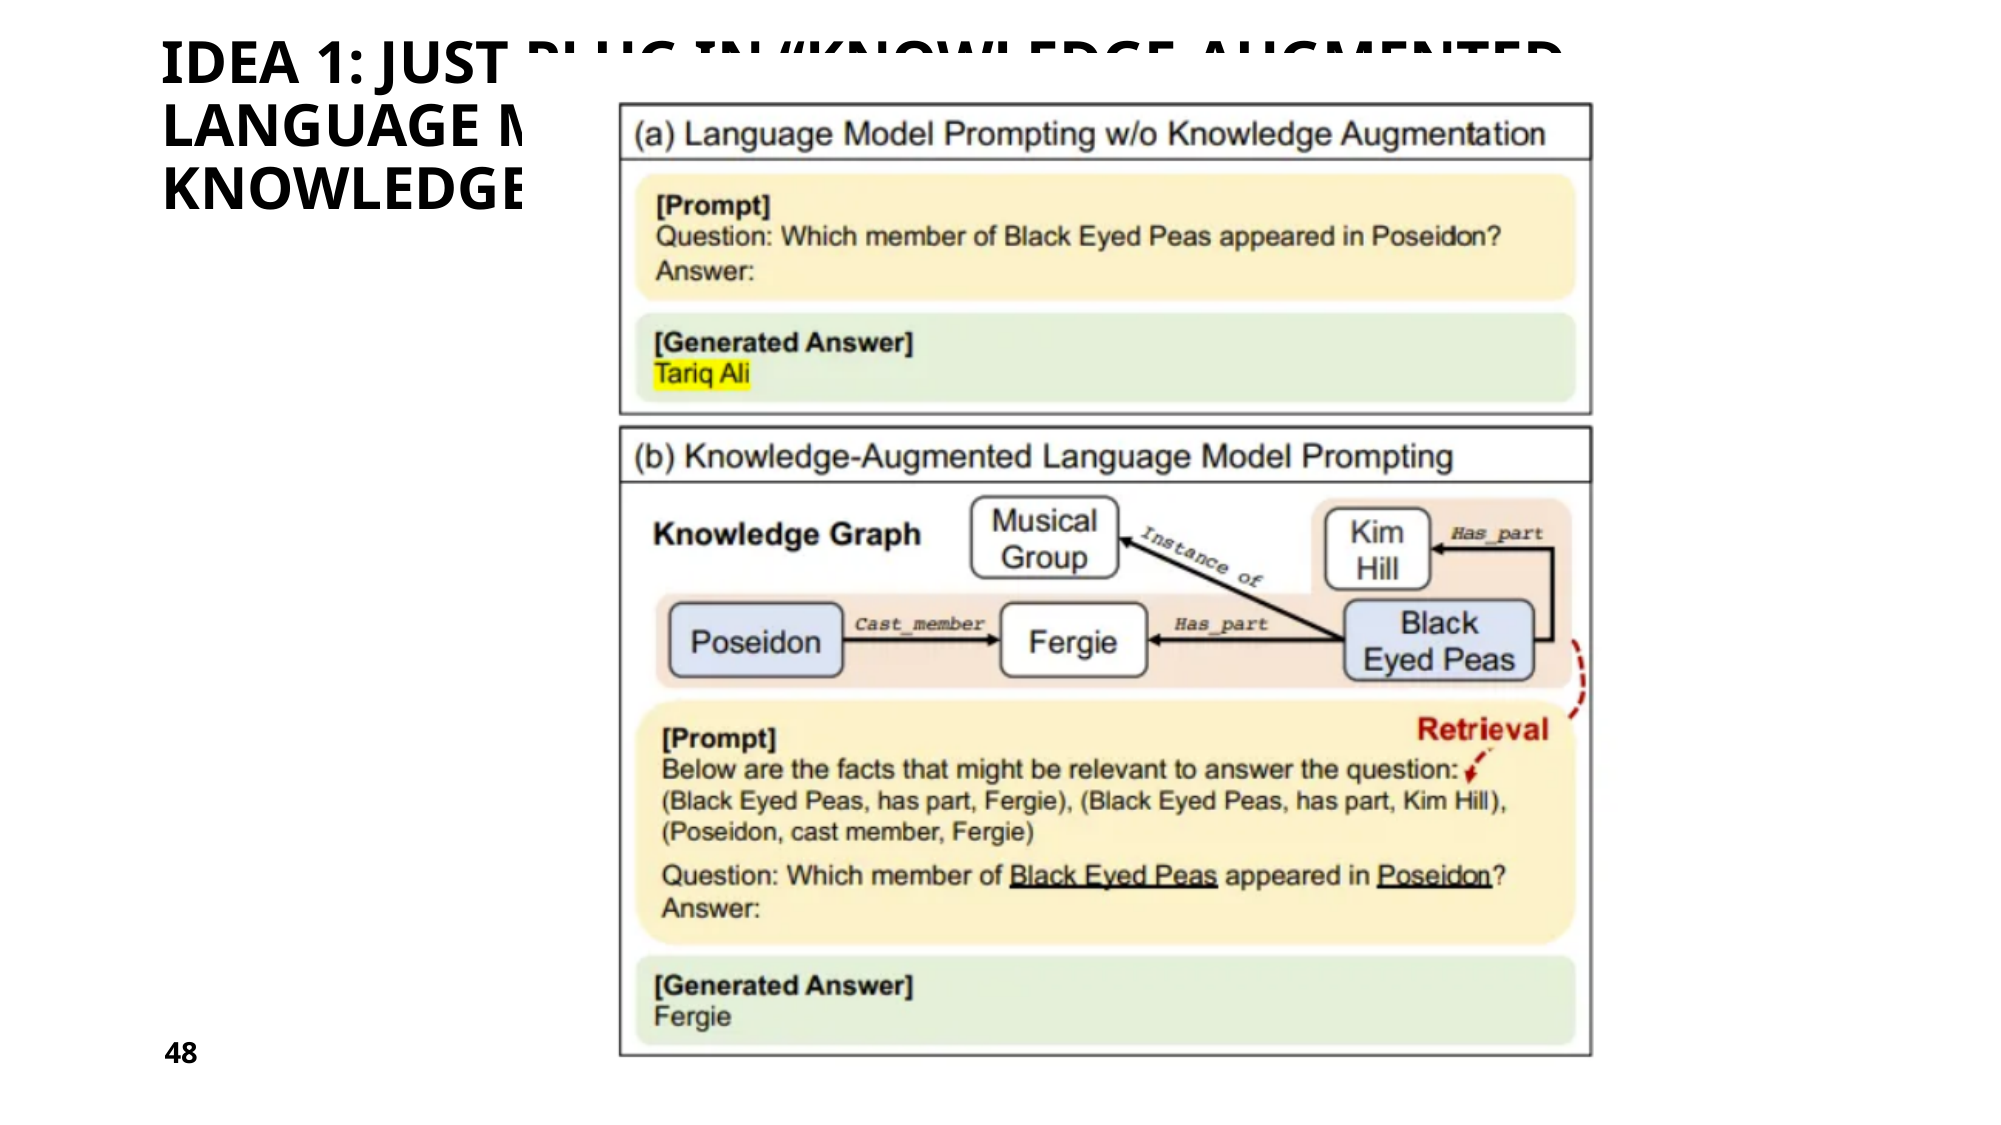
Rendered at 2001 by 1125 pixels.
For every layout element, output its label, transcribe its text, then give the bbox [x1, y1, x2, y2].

slide_number 48 [149, 1024, 522, 1085]
picture [522, 53, 1665, 1085]
title Idea 1: Just plug in “Knowledge-Augmented Language Model Prompting for Zero-Shot Knowledge Graph Question Answering” [146, 11, 1854, 230]
